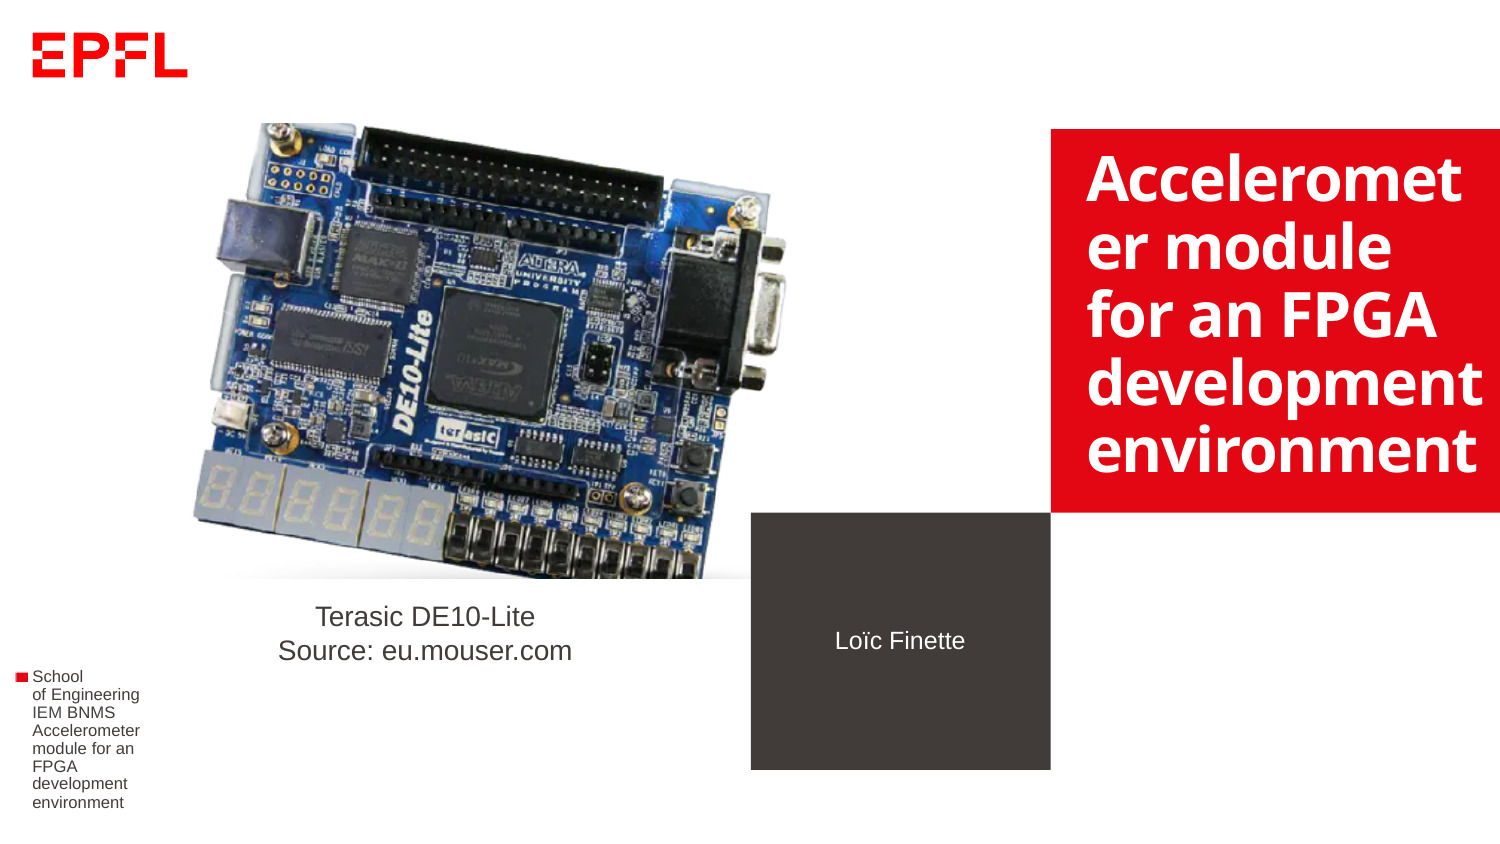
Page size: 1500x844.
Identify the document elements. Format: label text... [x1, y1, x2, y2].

picture [132, 123, 845, 579]
text_box Terasic DE10-Lite Source: eu.mouser.com [168, 591, 682, 674]
picture [14, 670, 28, 682]
subtitle Loïc Finette [750, 512, 1051, 770]
picture [13, 13, 207, 97]
list School of Engineering IEM BNMS Accelerometer module for an FPGA development environment [13, 728, 169, 812]
title Accelerometer module for an FPGA development environment [1050, 129, 1500, 513]
